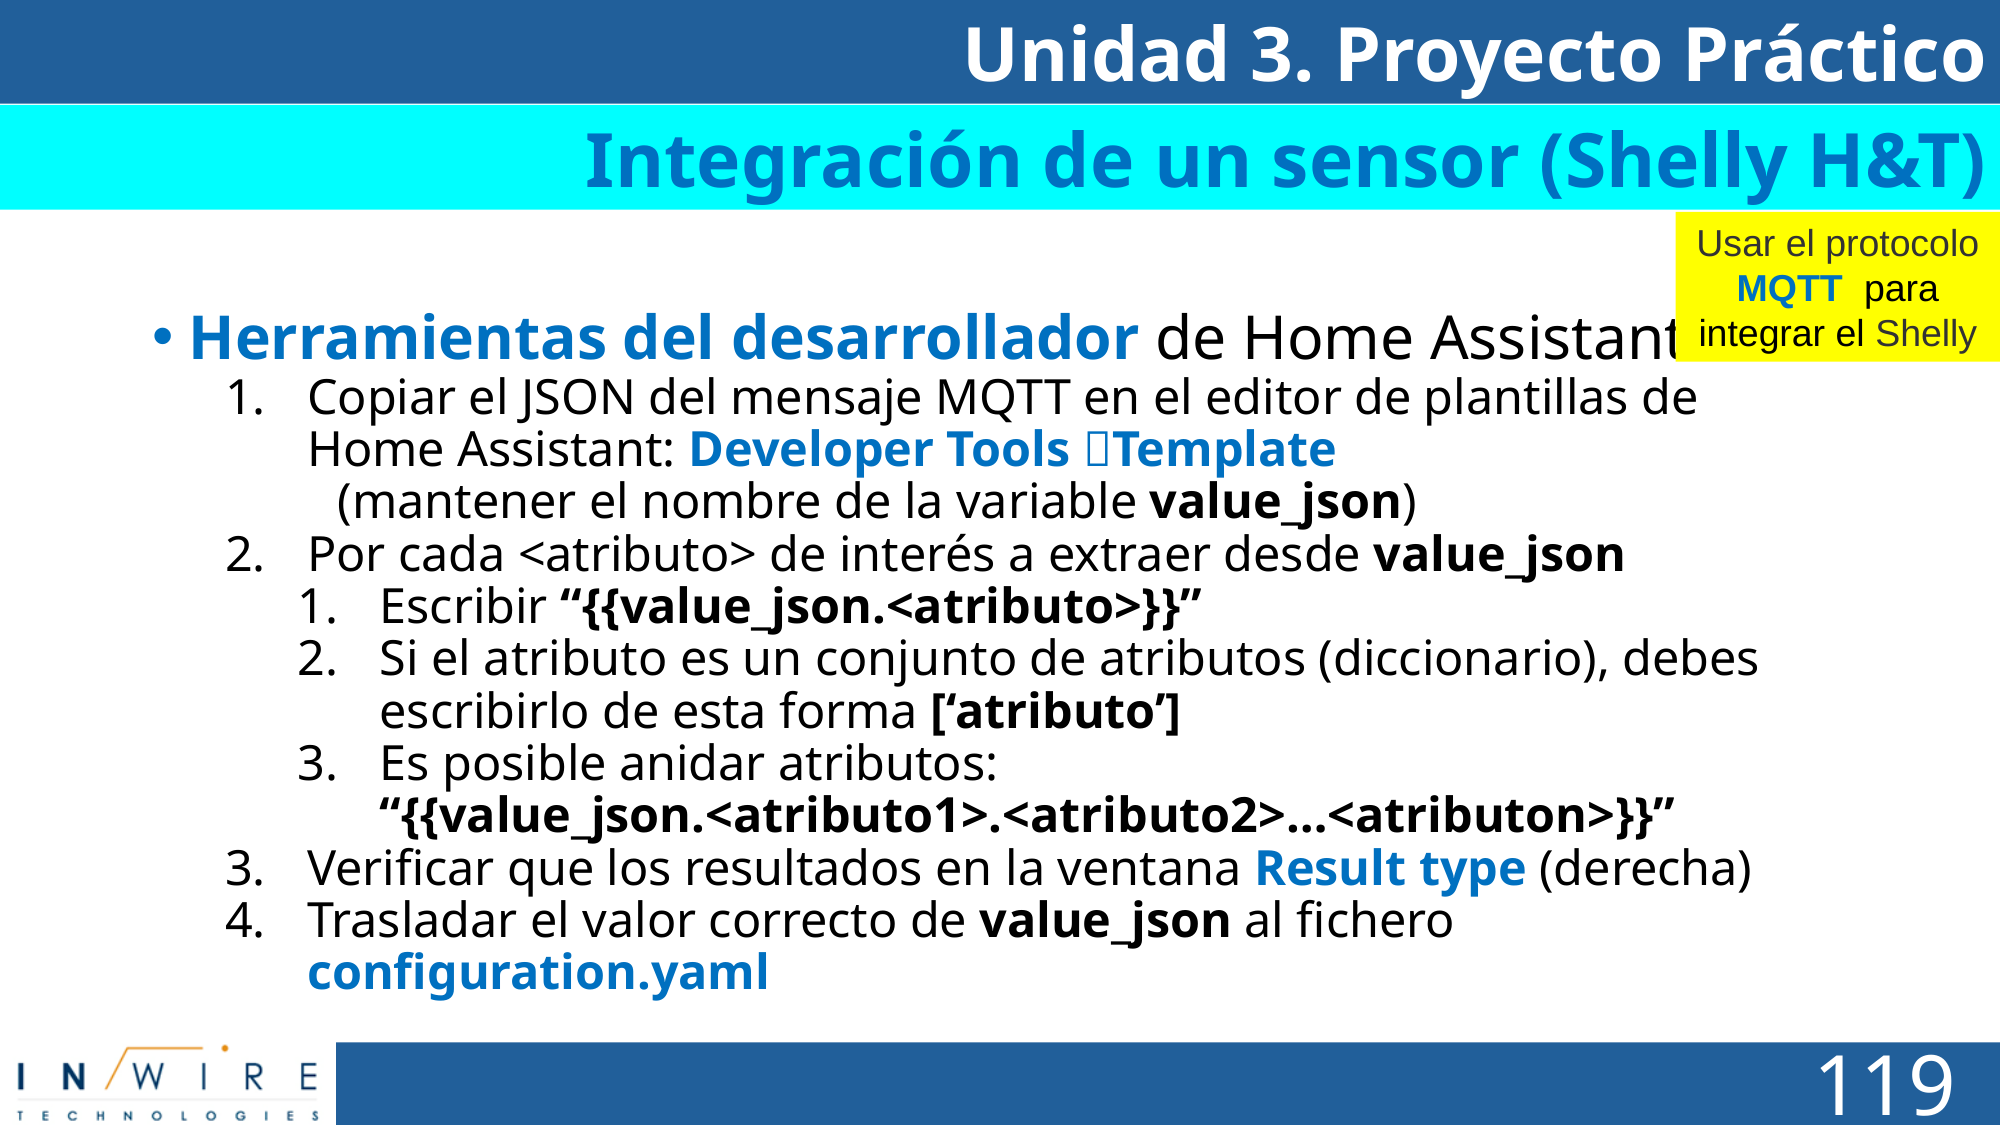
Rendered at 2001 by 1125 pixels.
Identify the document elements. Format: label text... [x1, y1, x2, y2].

text_box Unidad 3. Proyecto Práctico [0, 0, 2000, 104]
text_box Usar el protocolo MQTT para integrar el Shelly [1675, 211, 2000, 362]
text_box Integración de un sensor (Shelly H&T) [0, 104, 2000, 210]
list Herramientas del desarrollador de Home Assistant Copiar el JSON del mensaje MQTT en el editor de plantillas de Home Assistant: Developer Tools Template (mantener el nombre de la variable value_json) Por cada <atributo> de interés a extraer desde value_json Escribir “{{value_json.<atributo>}}” Si el atributo es un conjunto de atributos (diccionario), debes escribirlo de esta forma [‘atributo’] Es posible anidar atributos: “{{value_json.<atributo1>.<atributo2>…<atributon>}}” Verificar que los resultados en la ventana Result type (derecha) Trasladar el valor correcto de value_json al fichero configuration.yaml [137, 299, 1863, 1014]
picture [0, 1037, 336, 1125]
